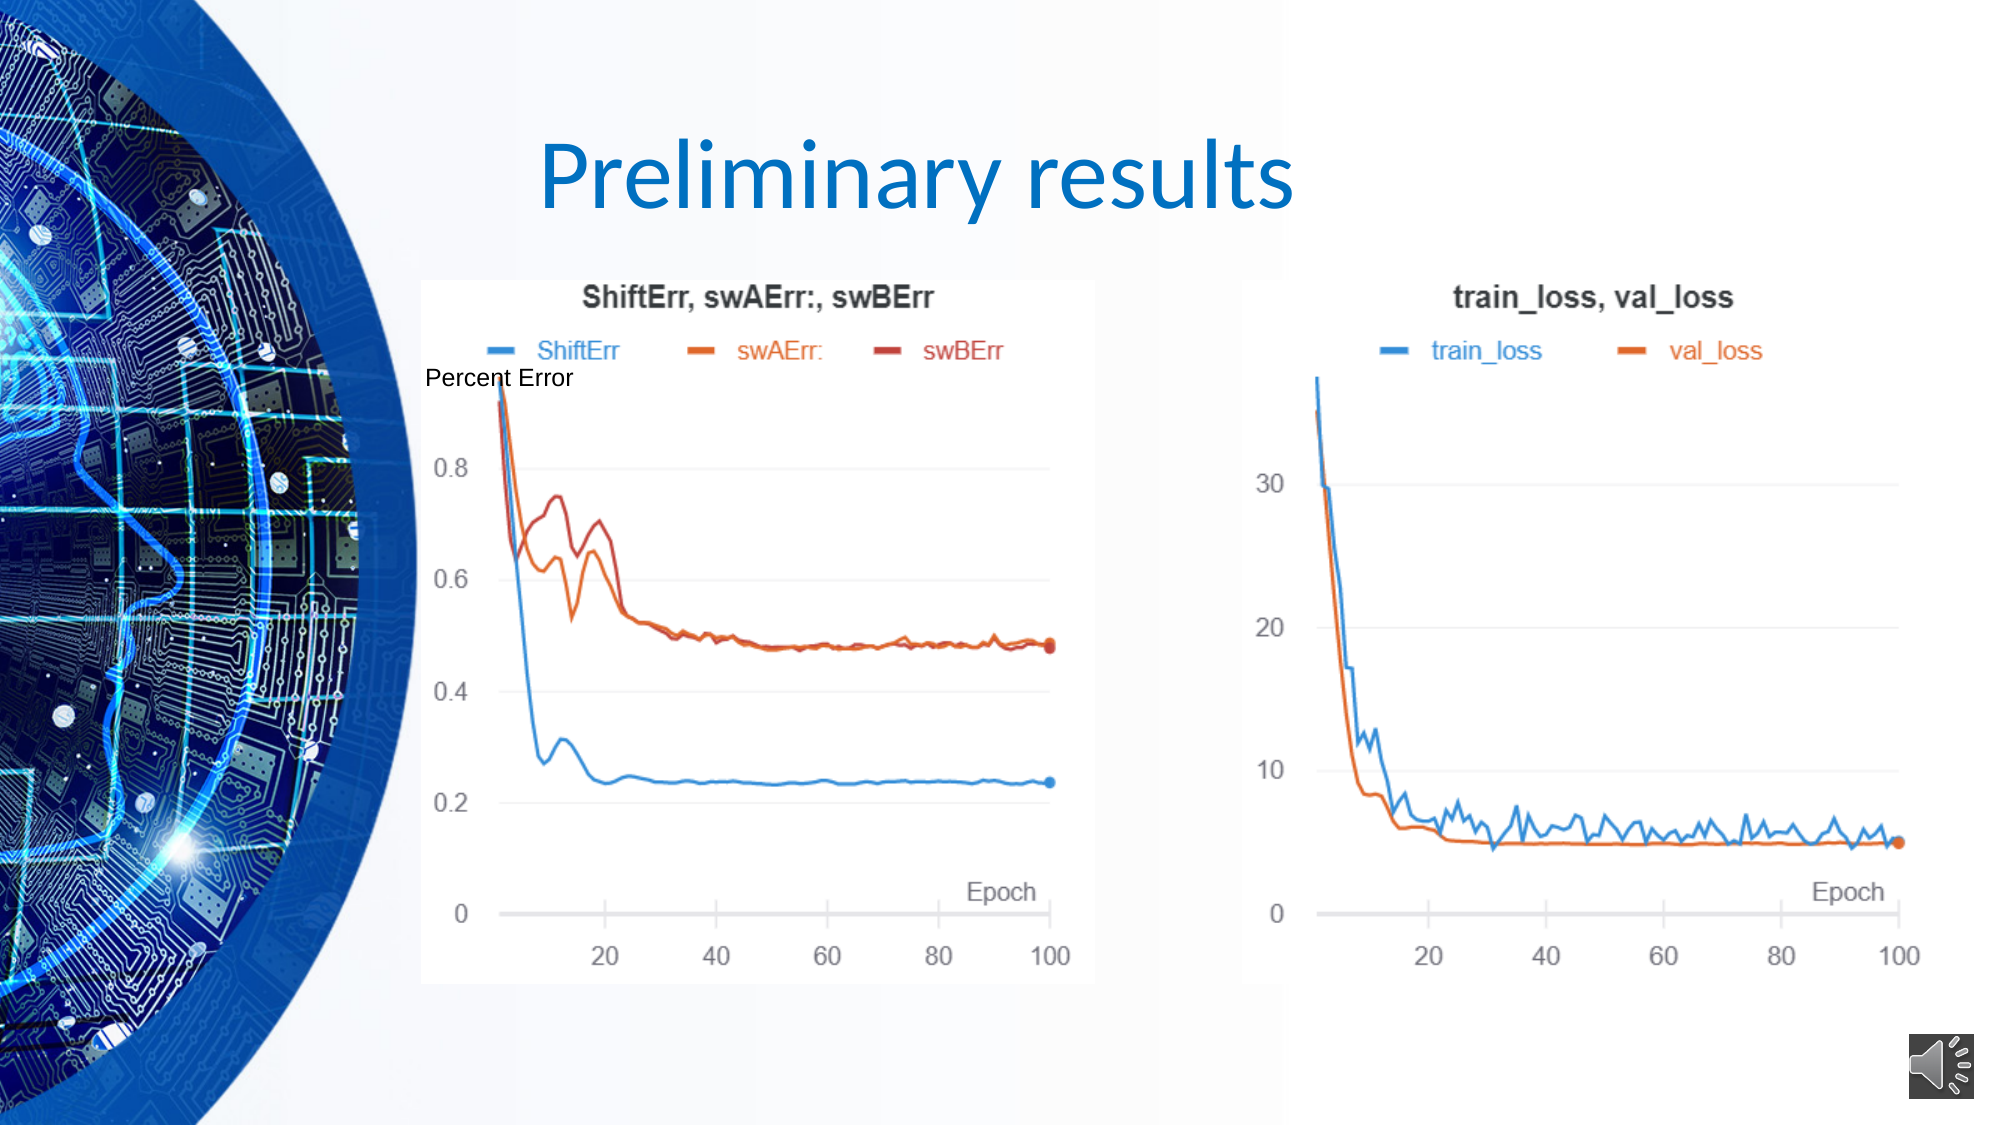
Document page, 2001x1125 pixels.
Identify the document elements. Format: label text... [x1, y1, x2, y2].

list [421, 280, 1095, 985]
picture [0, 0, 2001, 1125]
text_box Percent Error [410, 354, 416, 400]
title Preliminary results [523, 88, 1898, 248]
